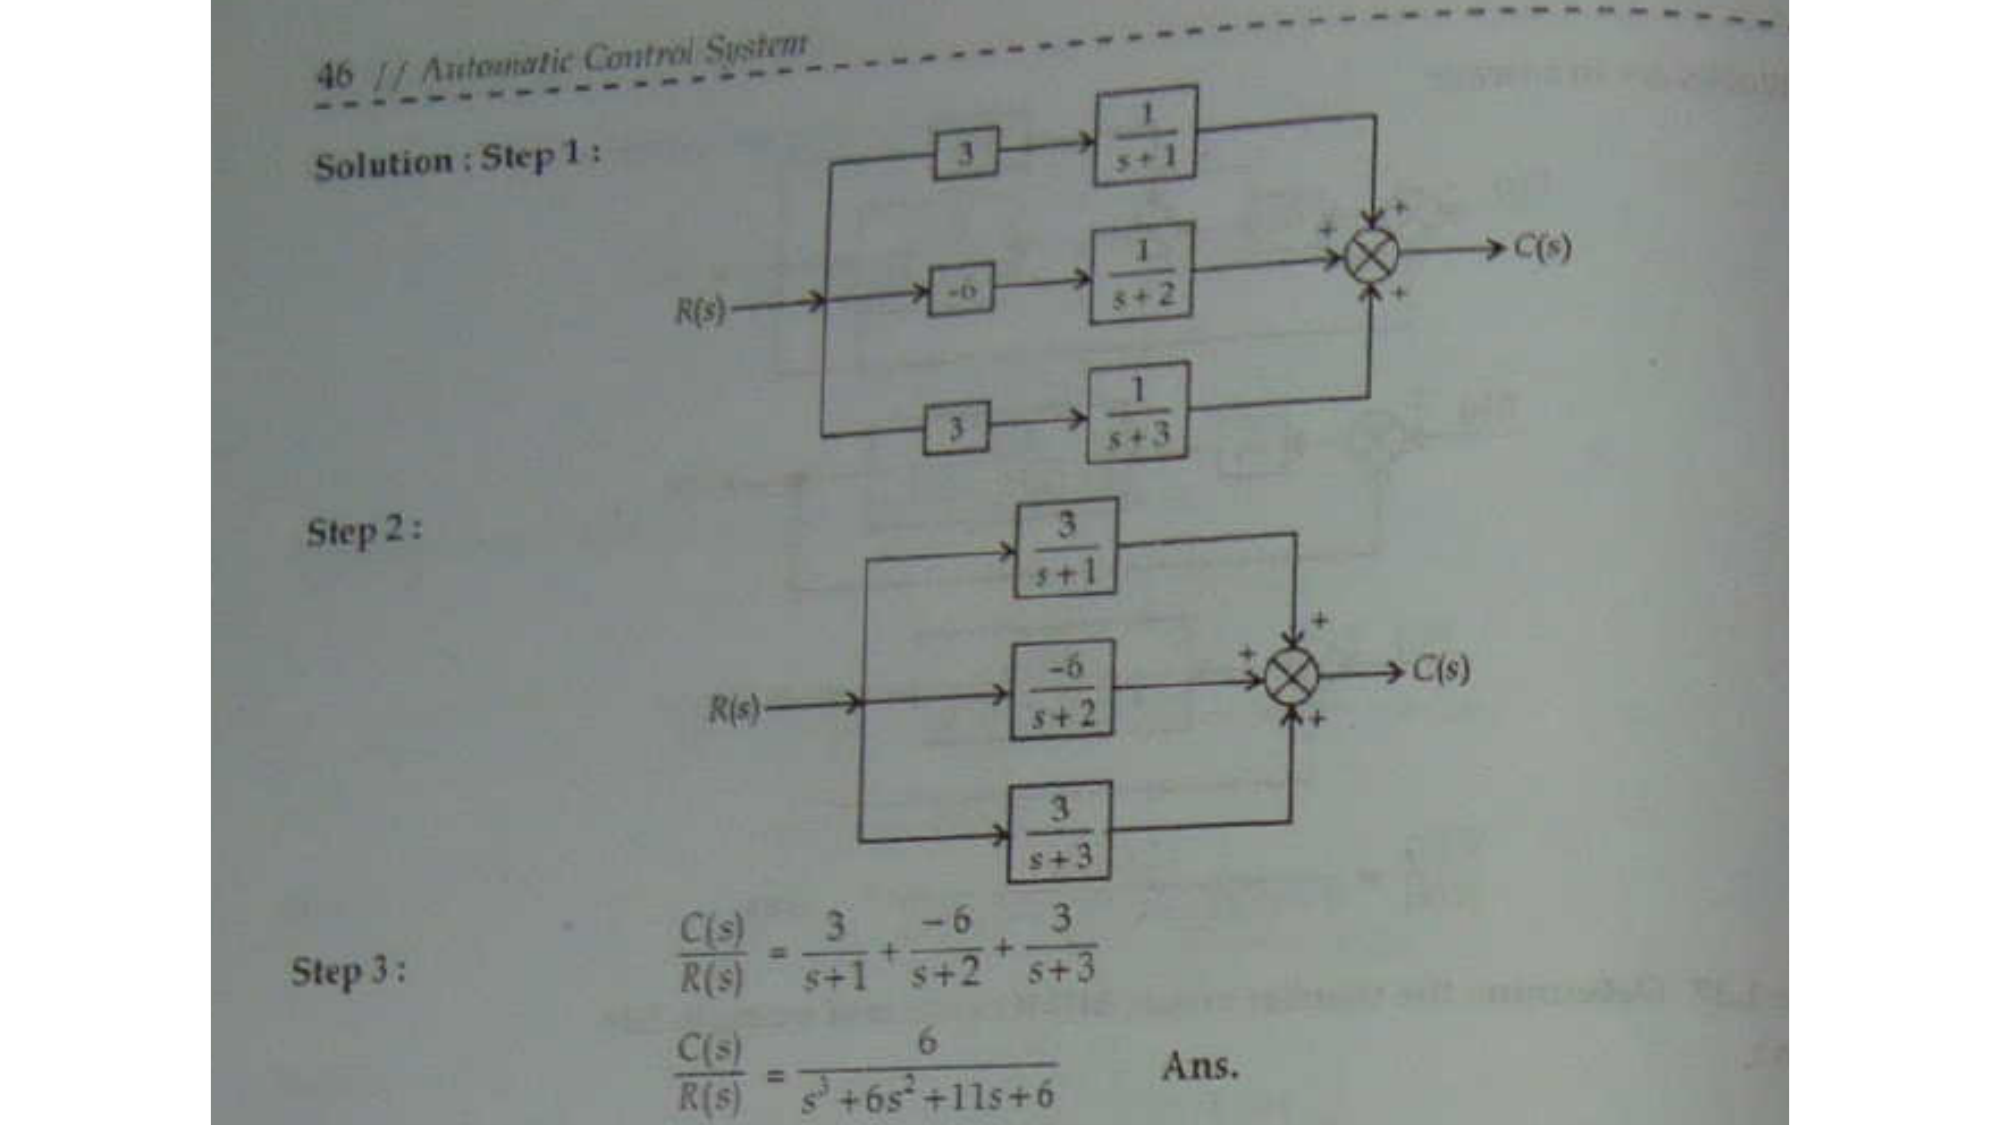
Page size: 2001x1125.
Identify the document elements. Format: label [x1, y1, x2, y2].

picture [210, 0, 1790, 1125]
